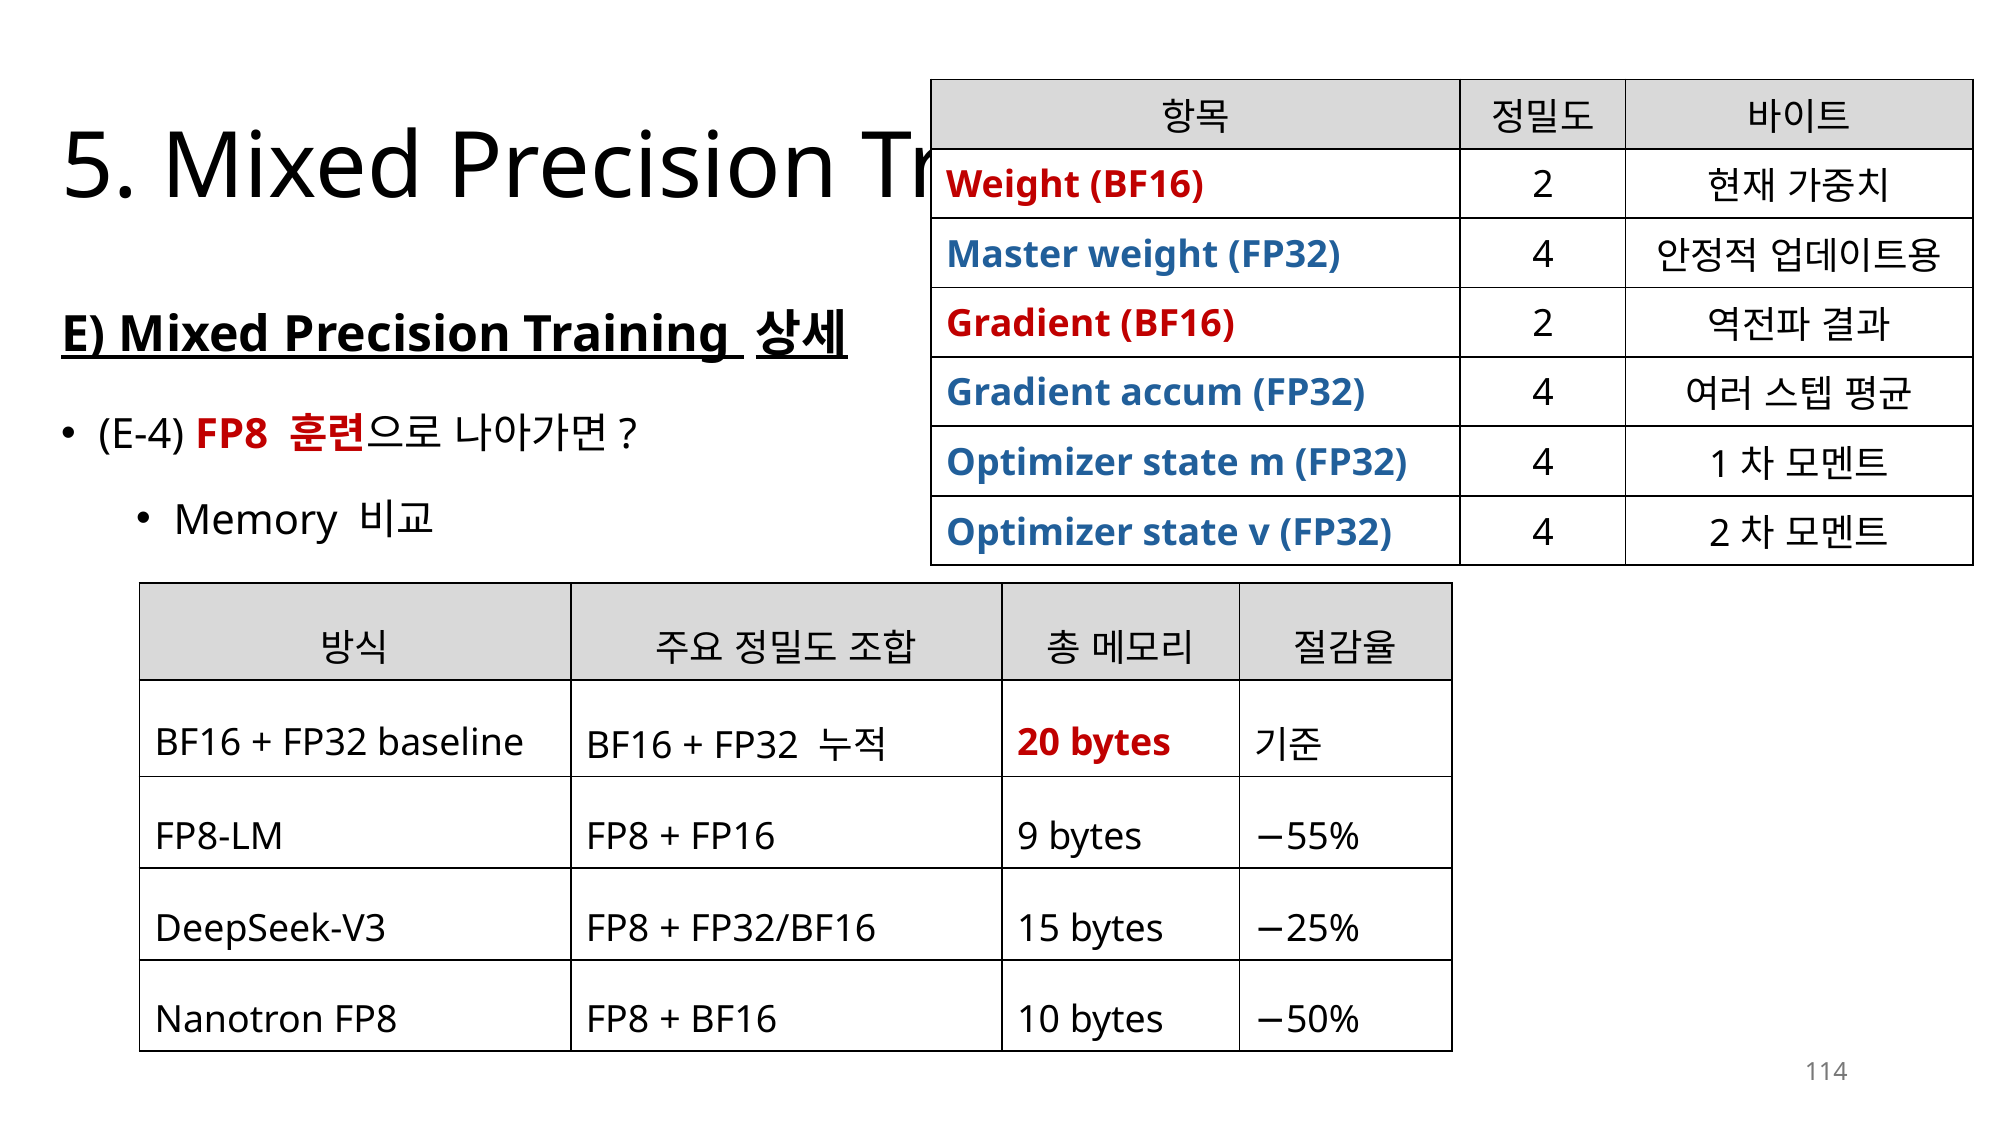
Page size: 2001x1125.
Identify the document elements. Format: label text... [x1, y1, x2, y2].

table_cell 2차 모멘트 [1626, 497, 1972, 564]
table_cell Optimizer state v (FP32) [932, 497, 1459, 564]
table_cell 4 [1461, 219, 1625, 287]
table_header 방식 [140, 584, 570, 679]
table_cell DeepSeek-V3 [140, 869, 570, 959]
table_cell −55% [1240, 777, 1451, 867]
table_cell FP8 + BF16 [572, 961, 1001, 1050]
table_header 정밀도 [1461, 80, 1625, 148]
table_cell 1차 모멘트 [1626, 427, 1972, 495]
table_header 총 메모리 [1003, 584, 1239, 679]
table_cell 15 bytes [1003, 869, 1239, 959]
table_cell Weight (BF16) [932, 150, 1459, 217]
table_cell 10 bytes [1003, 961, 1239, 1050]
table_cell 현재 가중치 [1626, 150, 1972, 217]
table_cell 4 [1461, 427, 1625, 495]
table_cell 기준 [1240, 681, 1451, 776]
table_cell 9 bytes [1003, 777, 1239, 867]
table_cell BF16 + FP32 baseline [140, 681, 570, 776]
table_cell 20 bytes [1003, 681, 1239, 776]
table_cell FP8-LM [140, 777, 570, 867]
table_cell FP8 + FP32/BF16 [572, 869, 1001, 959]
table_cell Gradient (BF16) [932, 288, 1459, 356]
table_cell Master weight (FP32) [932, 219, 1459, 287]
table_header 바이트 [1626, 80, 1972, 148]
table_cell 4 [1461, 497, 1625, 564]
table_cell FP8 + FP16 [572, 777, 1001, 867]
table_cell 2 [1461, 150, 1625, 217]
table_cell Gradient accum (FP32) [932, 358, 1459, 425]
table_cell −25% [1240, 869, 1451, 959]
table_cell 2 [1461, 288, 1625, 356]
table_cell Optimizer state m (FP32) [932, 427, 1459, 495]
table_header 항목 [932, 80, 1459, 148]
table_cell 안정적 업데이트용 [1626, 219, 1972, 287]
table_cell 4 [1461, 358, 1625, 425]
table_header 주요 정밀도 조합 [572, 584, 1001, 679]
table_cell BF16 + FP32 누적 [572, 681, 1001, 776]
table_cell −50% [1240, 961, 1451, 1050]
title 5. Mixed Precision Training [46, 101, 930, 235]
list E) Mixed Precision Training 상세 (E-4) FP8 훈련으로 나아가면? Memory 비교 [46, 263, 2000, 1083]
slide_number 114 [1412, 1042, 1863, 1103]
table_header 절감율 [1240, 584, 1451, 679]
table_cell Nanotron FP8 [140, 961, 570, 1050]
table_cell 역전파 결과 [1626, 288, 1972, 356]
table_cell 여러 스텝 평균 [1626, 358, 1972, 425]
